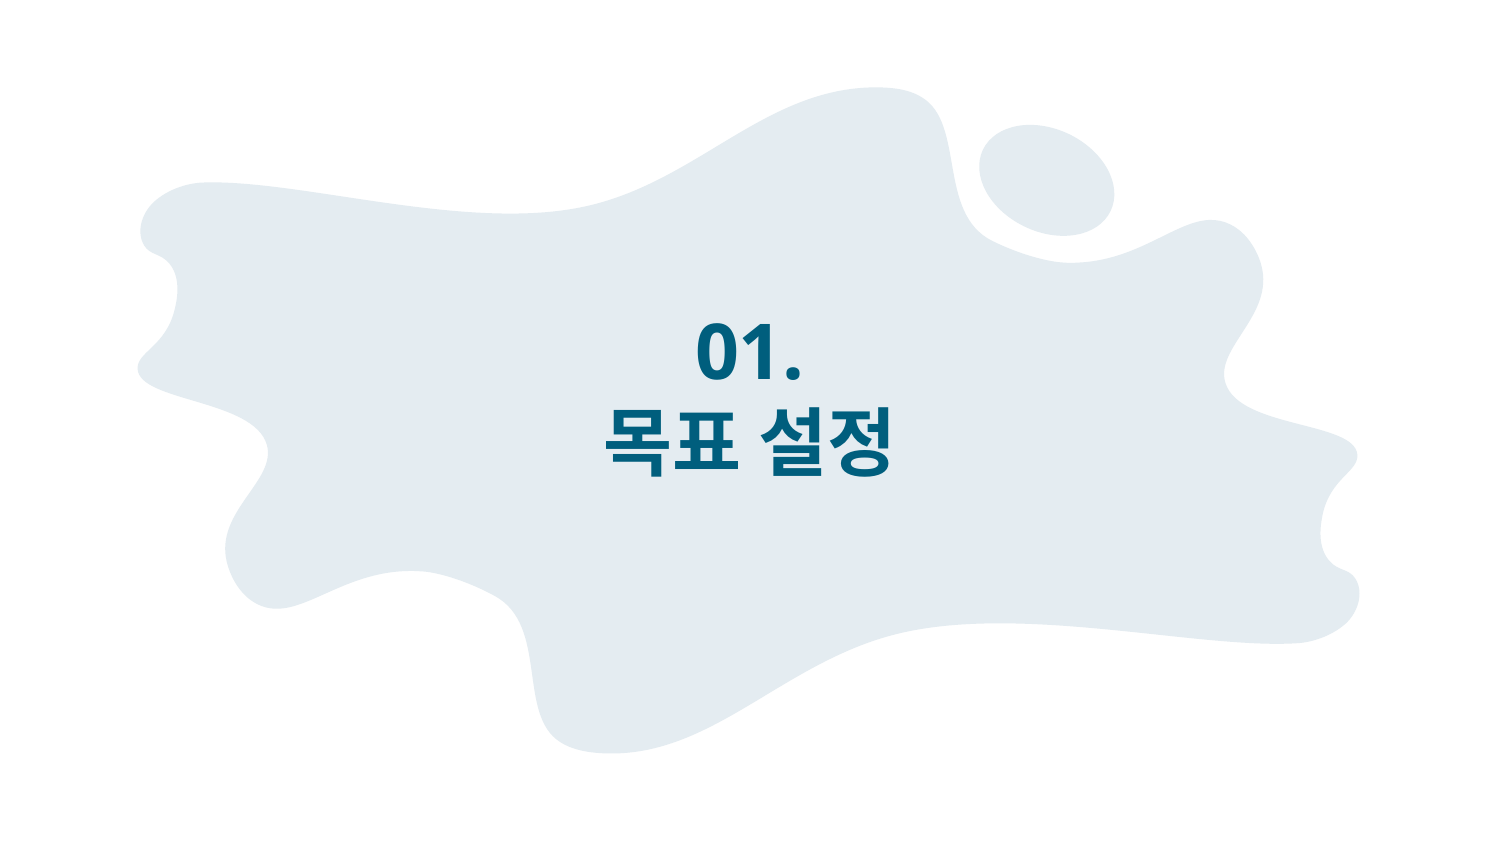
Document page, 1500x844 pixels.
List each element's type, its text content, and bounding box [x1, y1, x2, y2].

title 01. [644, 309, 856, 388]
title 목표 설정 [310, 401, 1190, 480]
